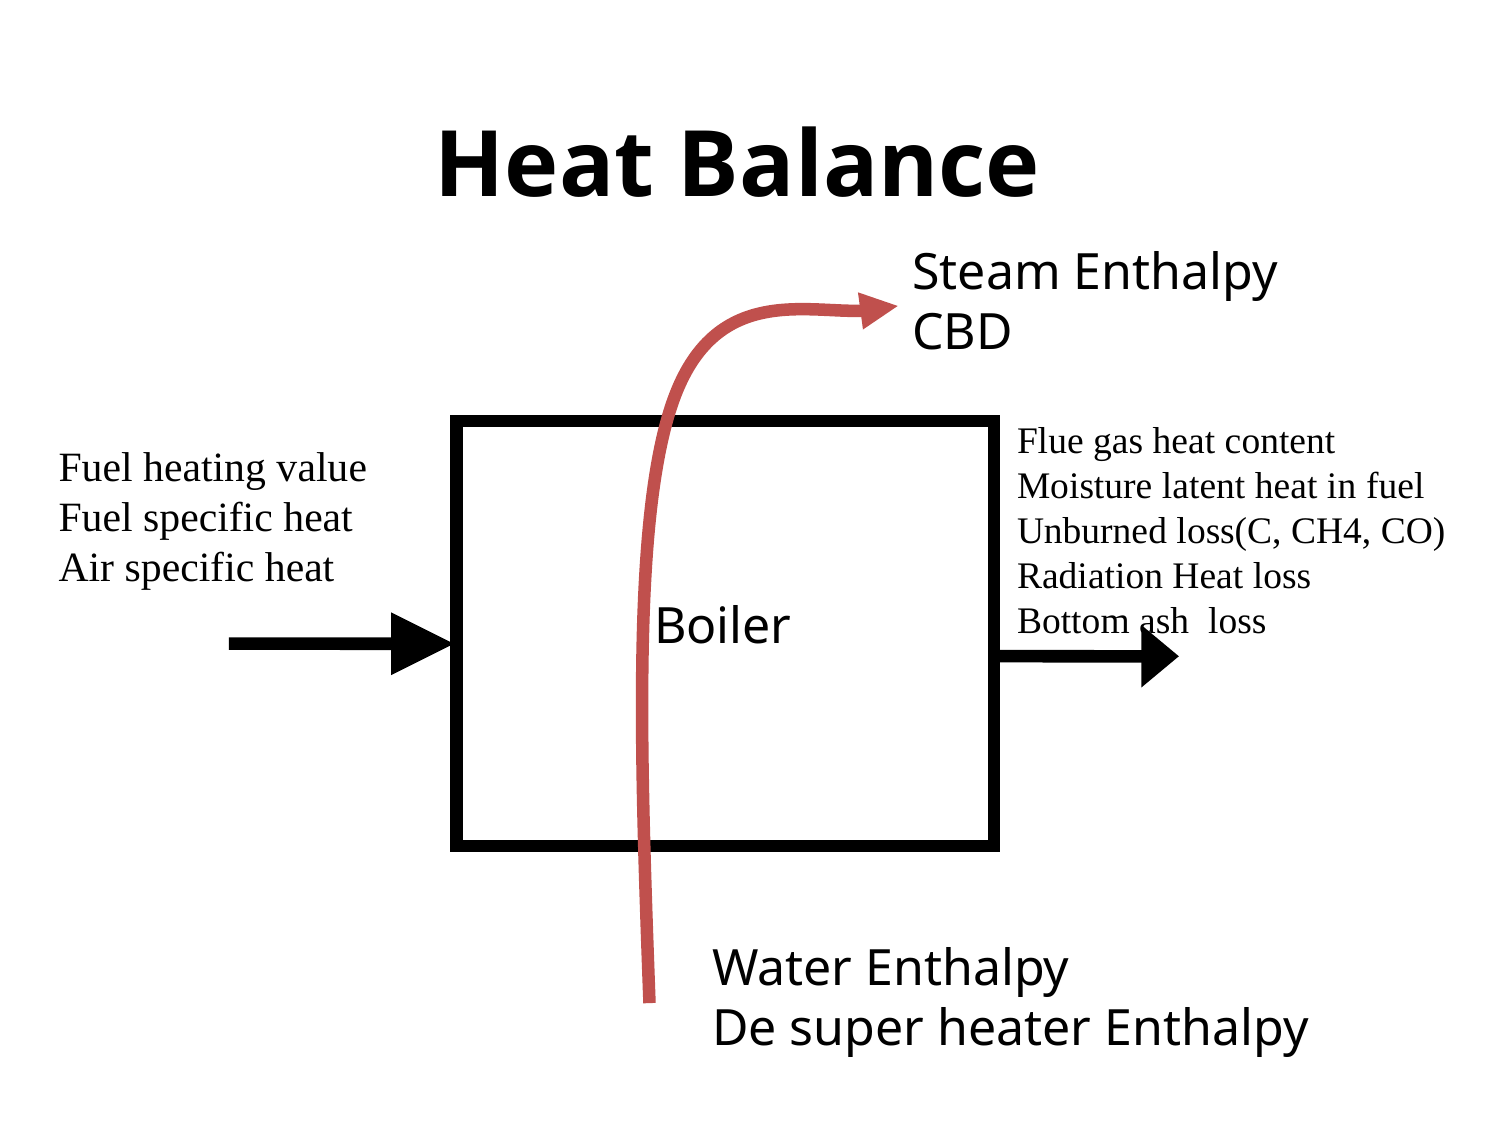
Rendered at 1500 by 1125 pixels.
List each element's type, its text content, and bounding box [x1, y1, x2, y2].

title Heat Balance [100, 66, 1376, 254]
text_box Water Enthalpy De super heater Enthalpy [697, 927, 1353, 1063]
text_box [228, 633, 454, 655]
text_box Fuel heating value Fuel specific heat Air specific heat [43, 432, 383, 598]
text_box Boiler [639, 586, 807, 661]
text_box [641, 661, 772, 1004]
text_box Steam Enthalpy CBD [897, 231, 1339, 367]
text_box Flue gas heat content Moisture latent heat in fuel Unburned loss(C, CH4, CO) Radiation Heat loss Bottom ash loss [1002, 408, 1461, 694]
text_box [644, 303, 897, 586]
text_box [706, 420, 994, 846]
text_box [456, 420, 666, 846]
